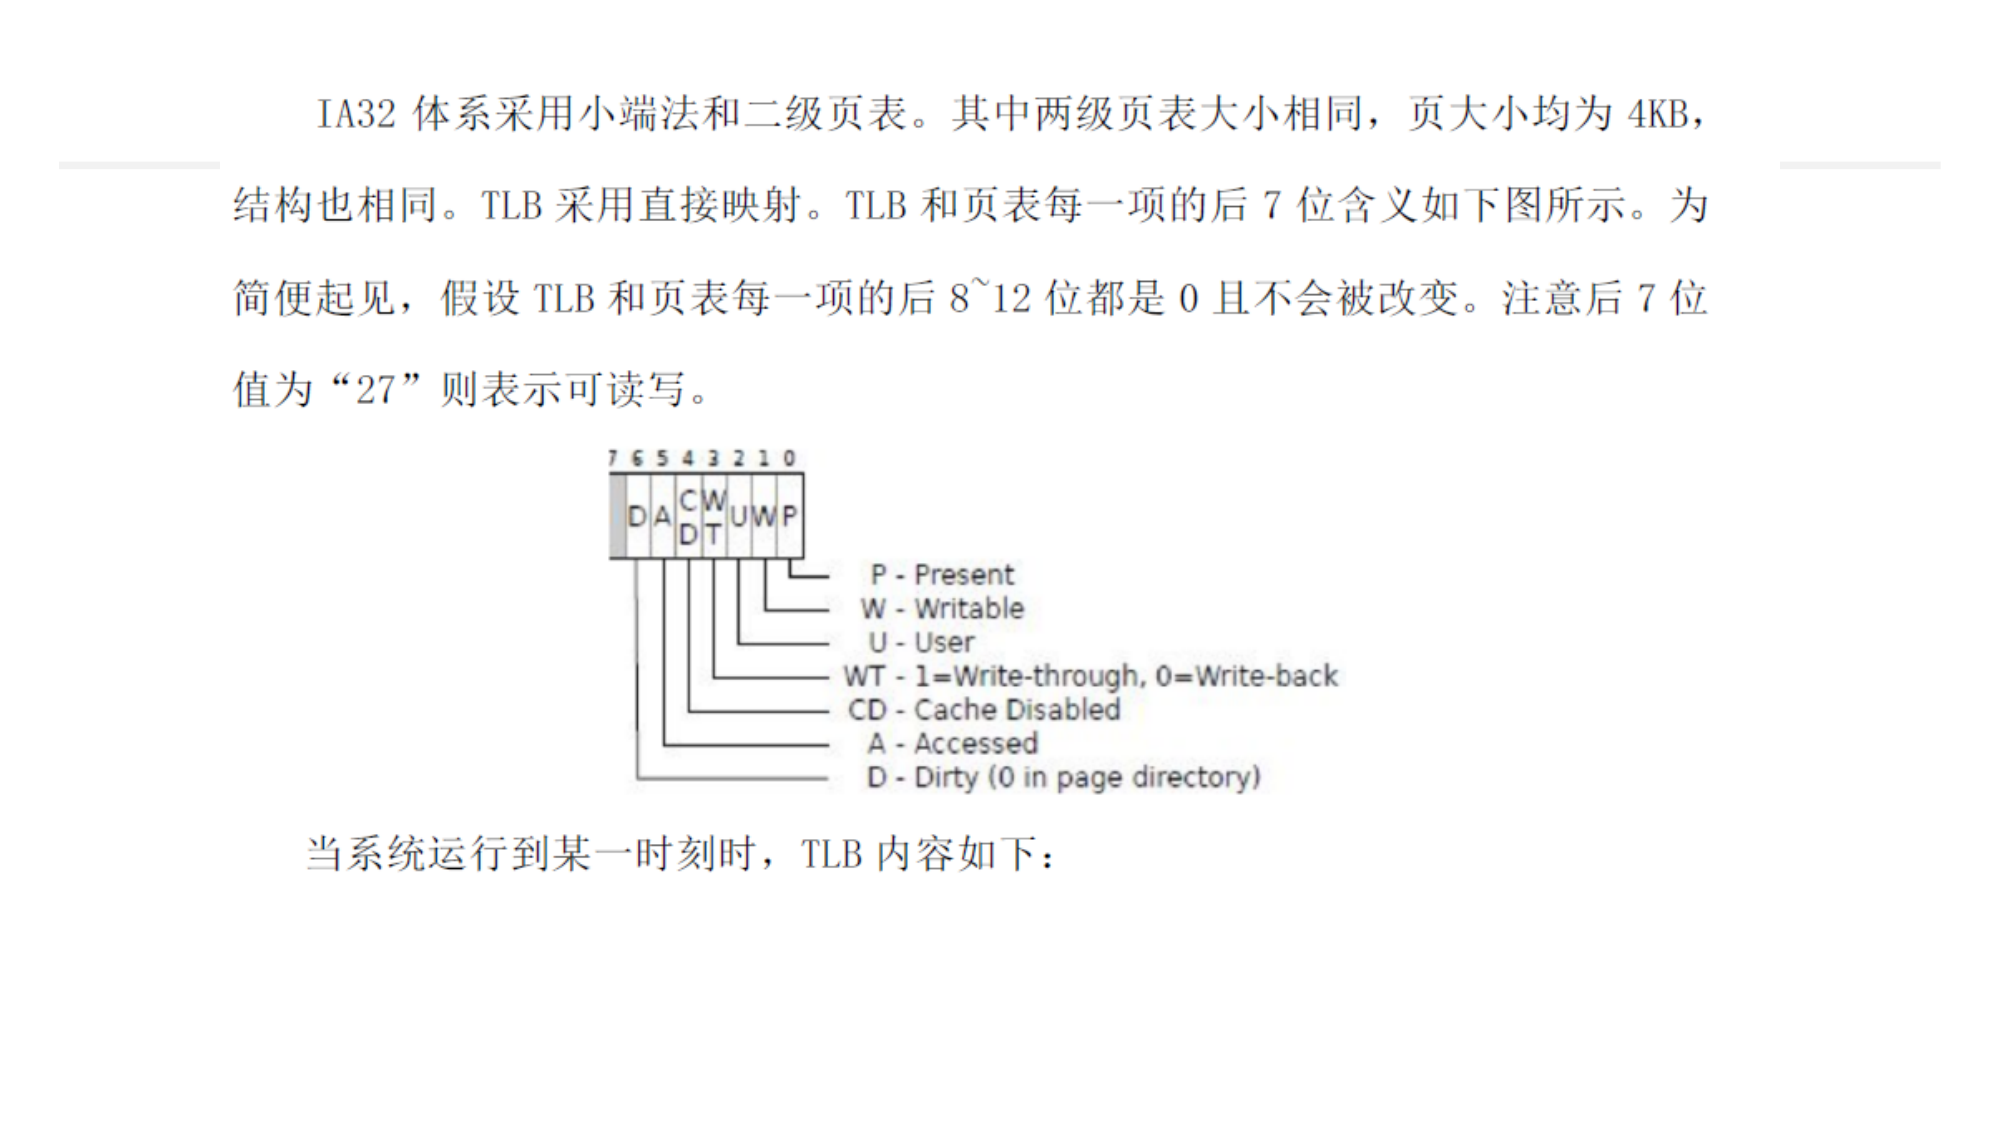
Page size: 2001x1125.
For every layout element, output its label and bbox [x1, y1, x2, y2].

picture [220, 63, 1780, 888]
